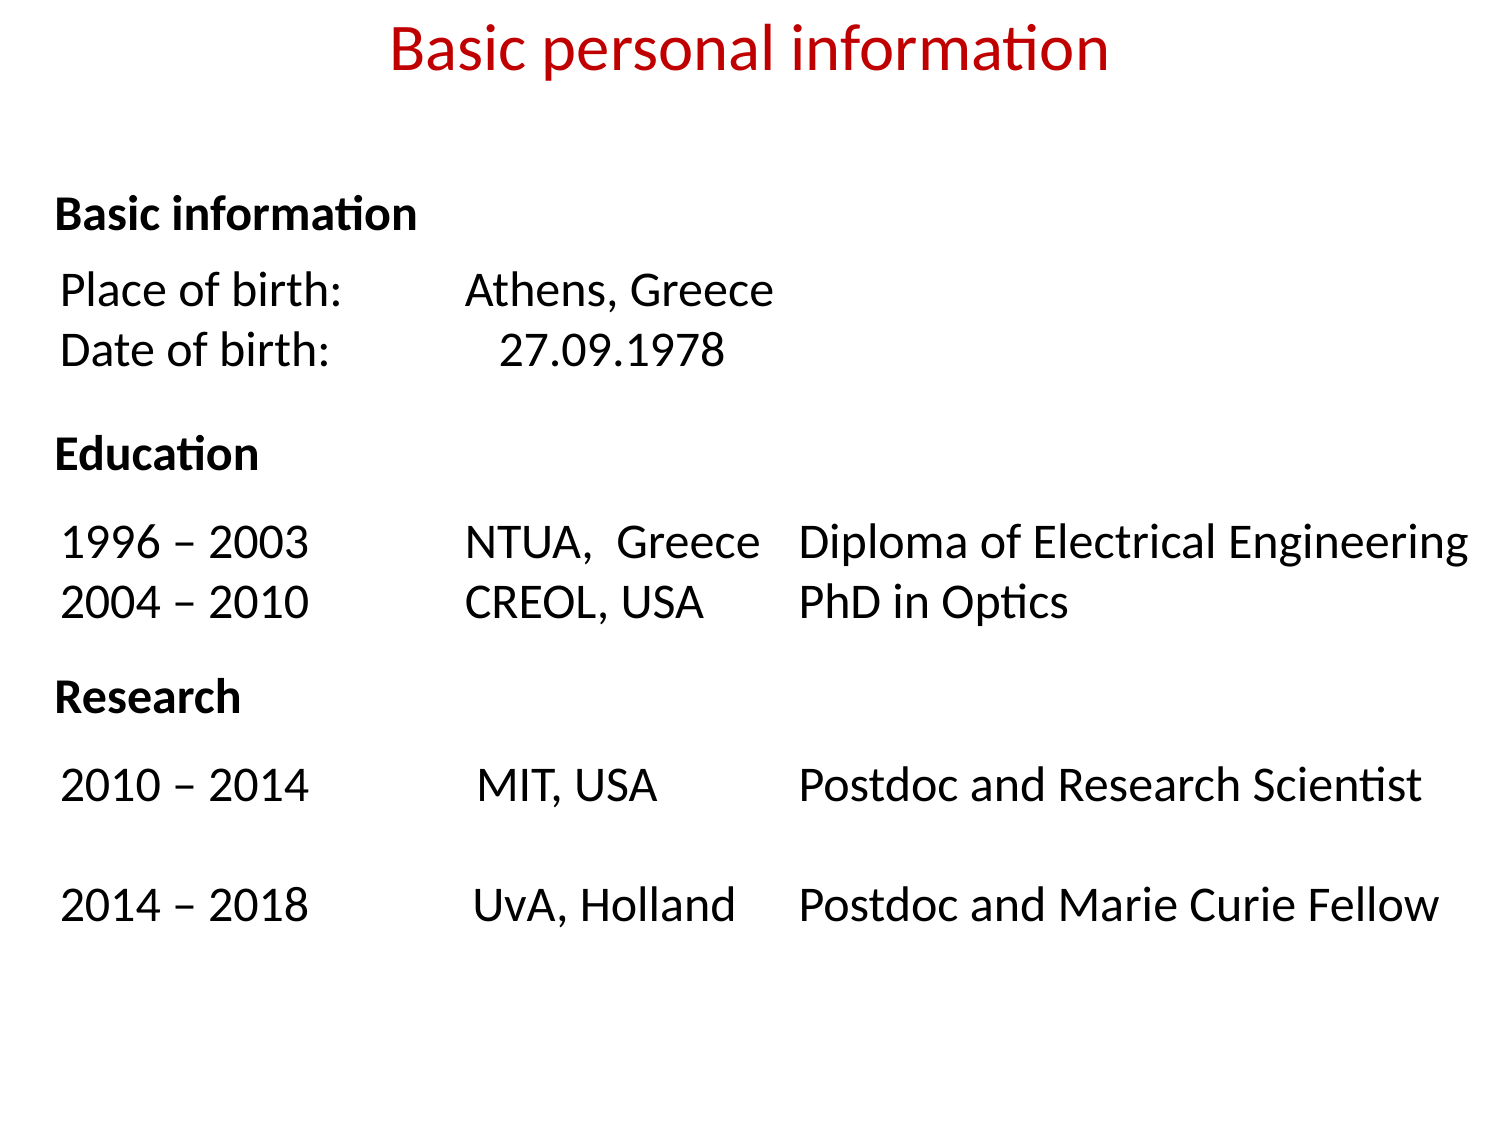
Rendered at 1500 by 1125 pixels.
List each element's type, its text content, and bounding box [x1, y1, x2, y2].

text_box 1996 – 2003 NTUA, Greece Diploma of Electrical Engineering 2004 – 2010 CREOL, USA PhD in Optics [0, 501, 1500, 636]
text_box 2010 – 2014 MIT, USA Postdoc and Research Scientist 2014 – 2018 UvA, Holland Postdoc and Marie Curie Fellow [0, 744, 1500, 940]
text_box Place of birth: Athens, Greece Date of birth: 27.09.1978 [0, 248, 1500, 384]
text_box Research [39, 656, 743, 731]
text_box Basic personal information [0, 0, 1500, 92]
text_box Basic information [39, 172, 743, 248]
text_box Education [39, 412, 743, 488]
